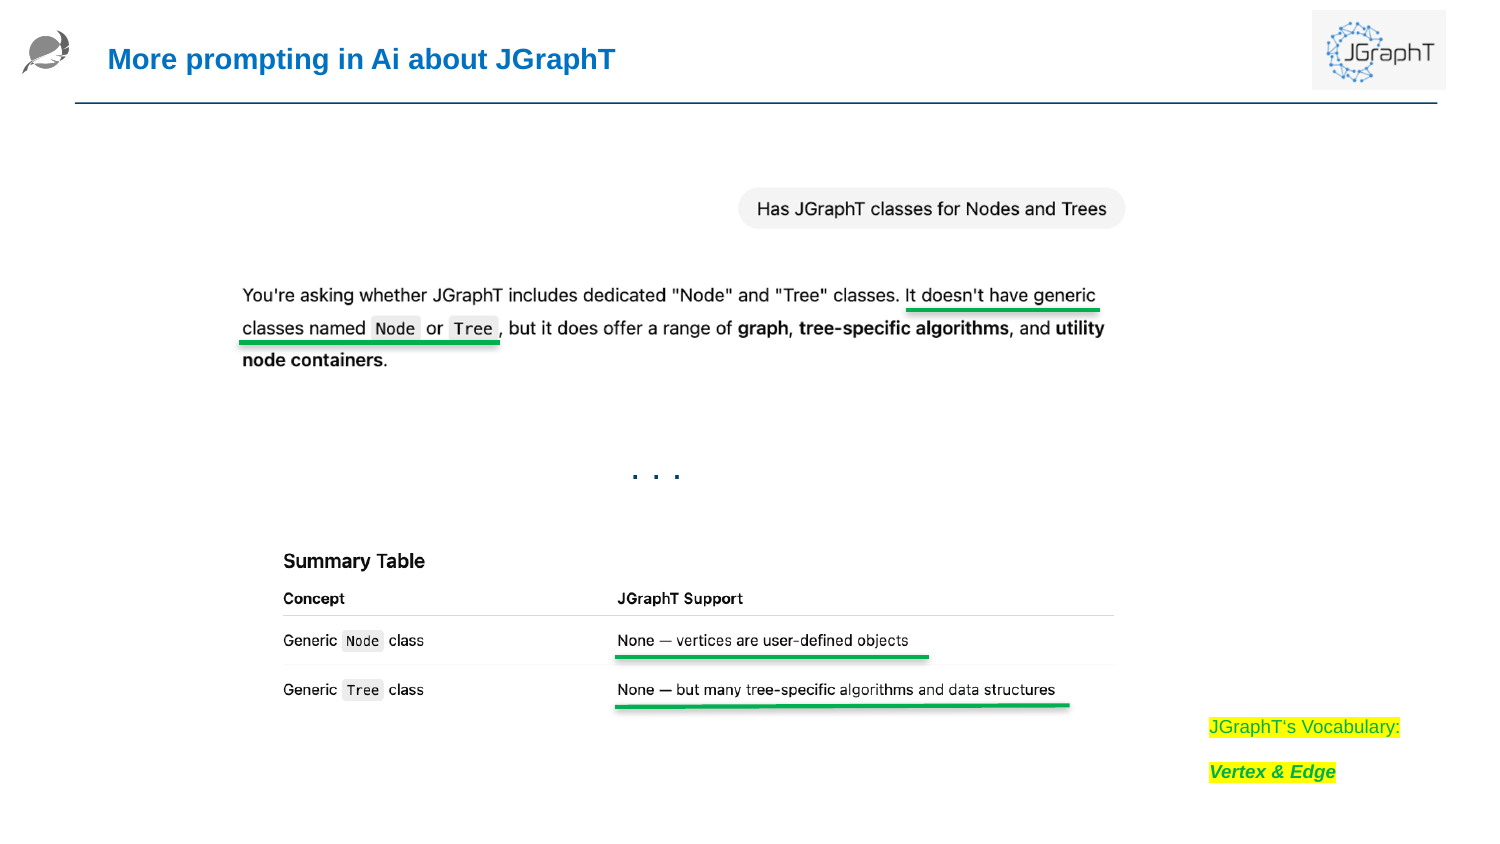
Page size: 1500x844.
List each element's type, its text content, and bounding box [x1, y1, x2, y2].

text_box . . . [615, 434, 698, 495]
picture [1312, 10, 1447, 90]
text_box More prompting in Ai about JGraphT [93, 33, 632, 83]
picture [268, 532, 1115, 706]
text_box JGraphT‘s Vocabulary: Vertex & Edge [1194, 707, 1416, 790]
picture [213, 155, 1146, 397]
picture [16, 27, 75, 76]
